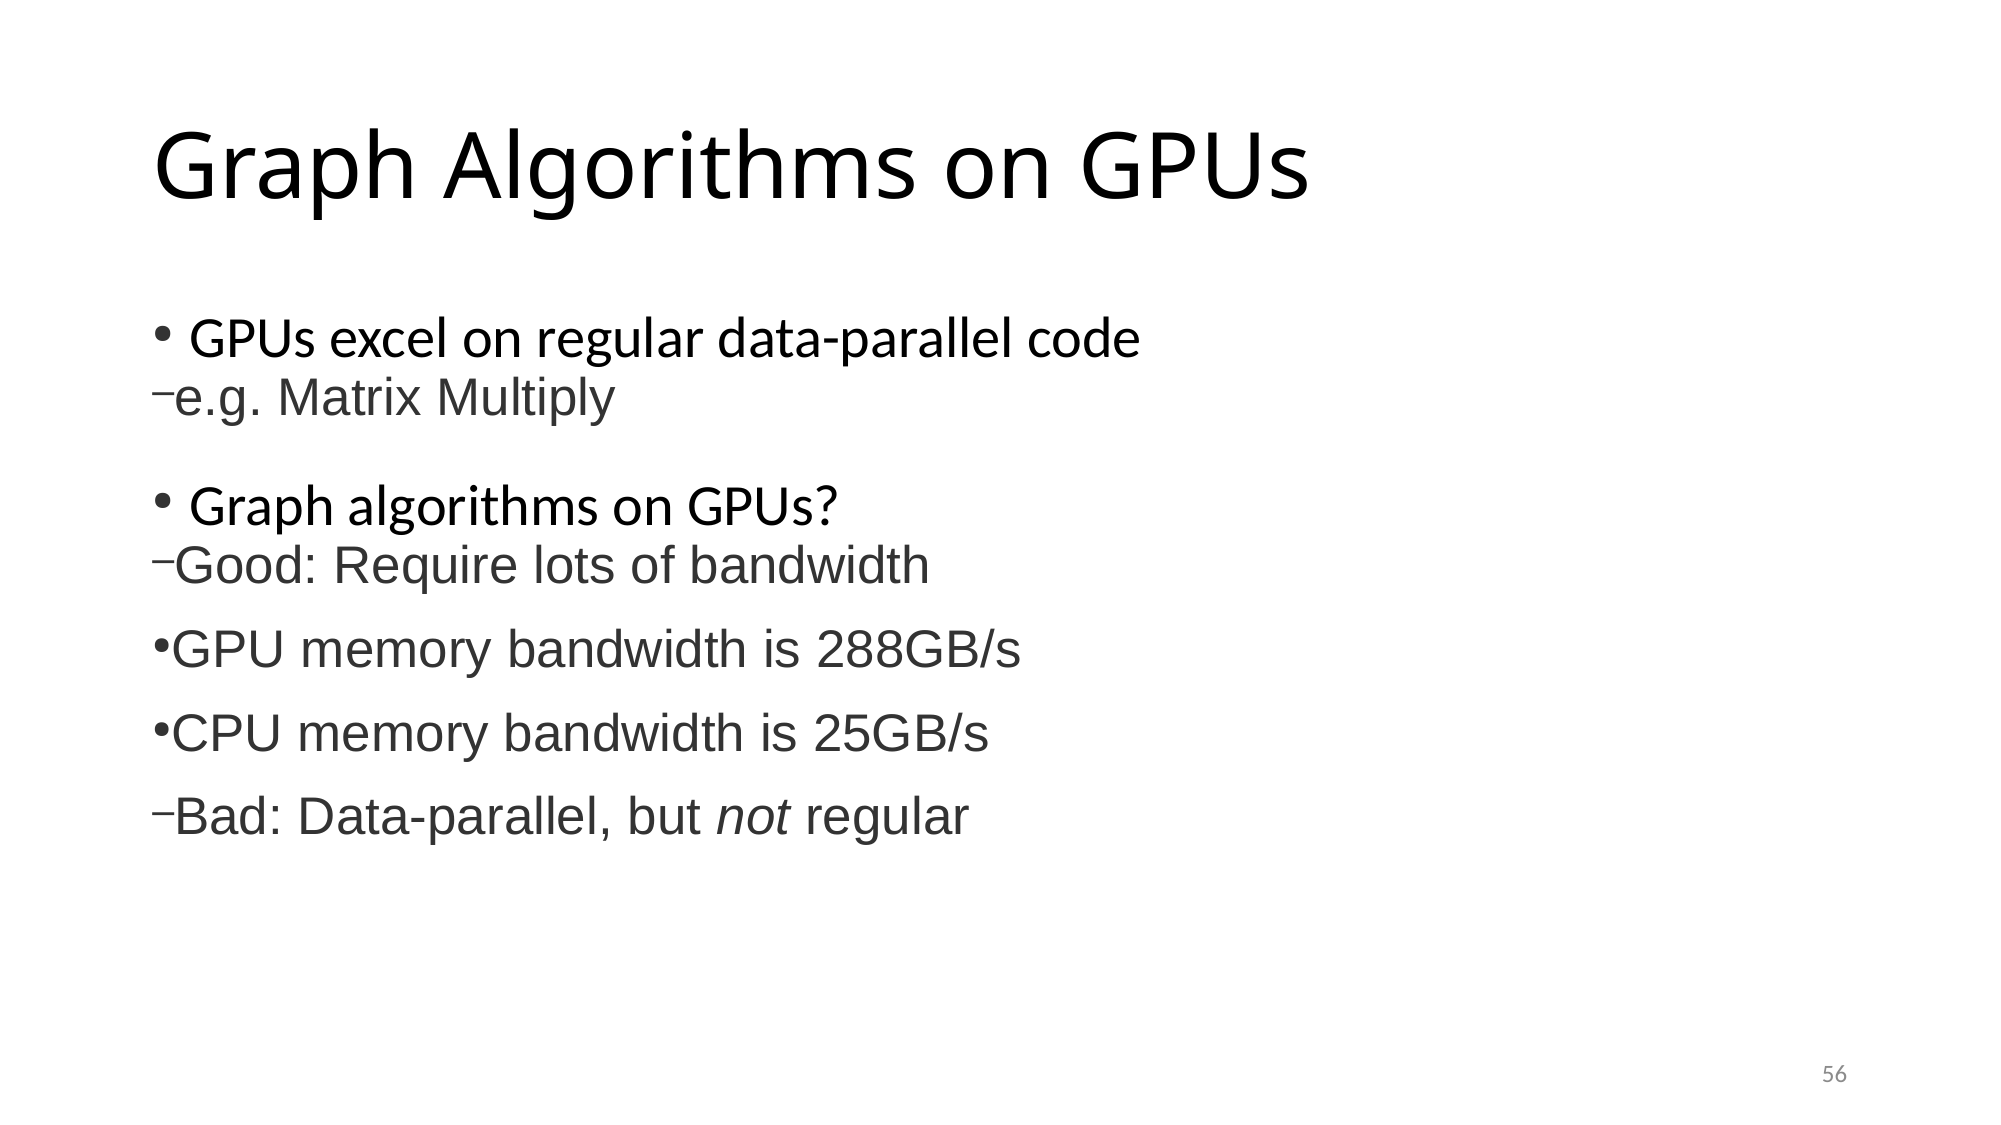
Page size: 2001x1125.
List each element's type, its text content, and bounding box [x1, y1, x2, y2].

slide_number 56 [1412, 1042, 1863, 1103]
list GPUs excel on regular data-parallel code e.g. Matrix Multiply Graph algorithms on GPUs? Good: Require lots of bandwidth GPU memory bandwidth is 288GB/s CPU memory bandwidth is 25GB/s Bad: Data-parallel, but not regular [137, 299, 1863, 1014]
title Graph Algorithms on GPUs [137, 67, 1863, 271]
